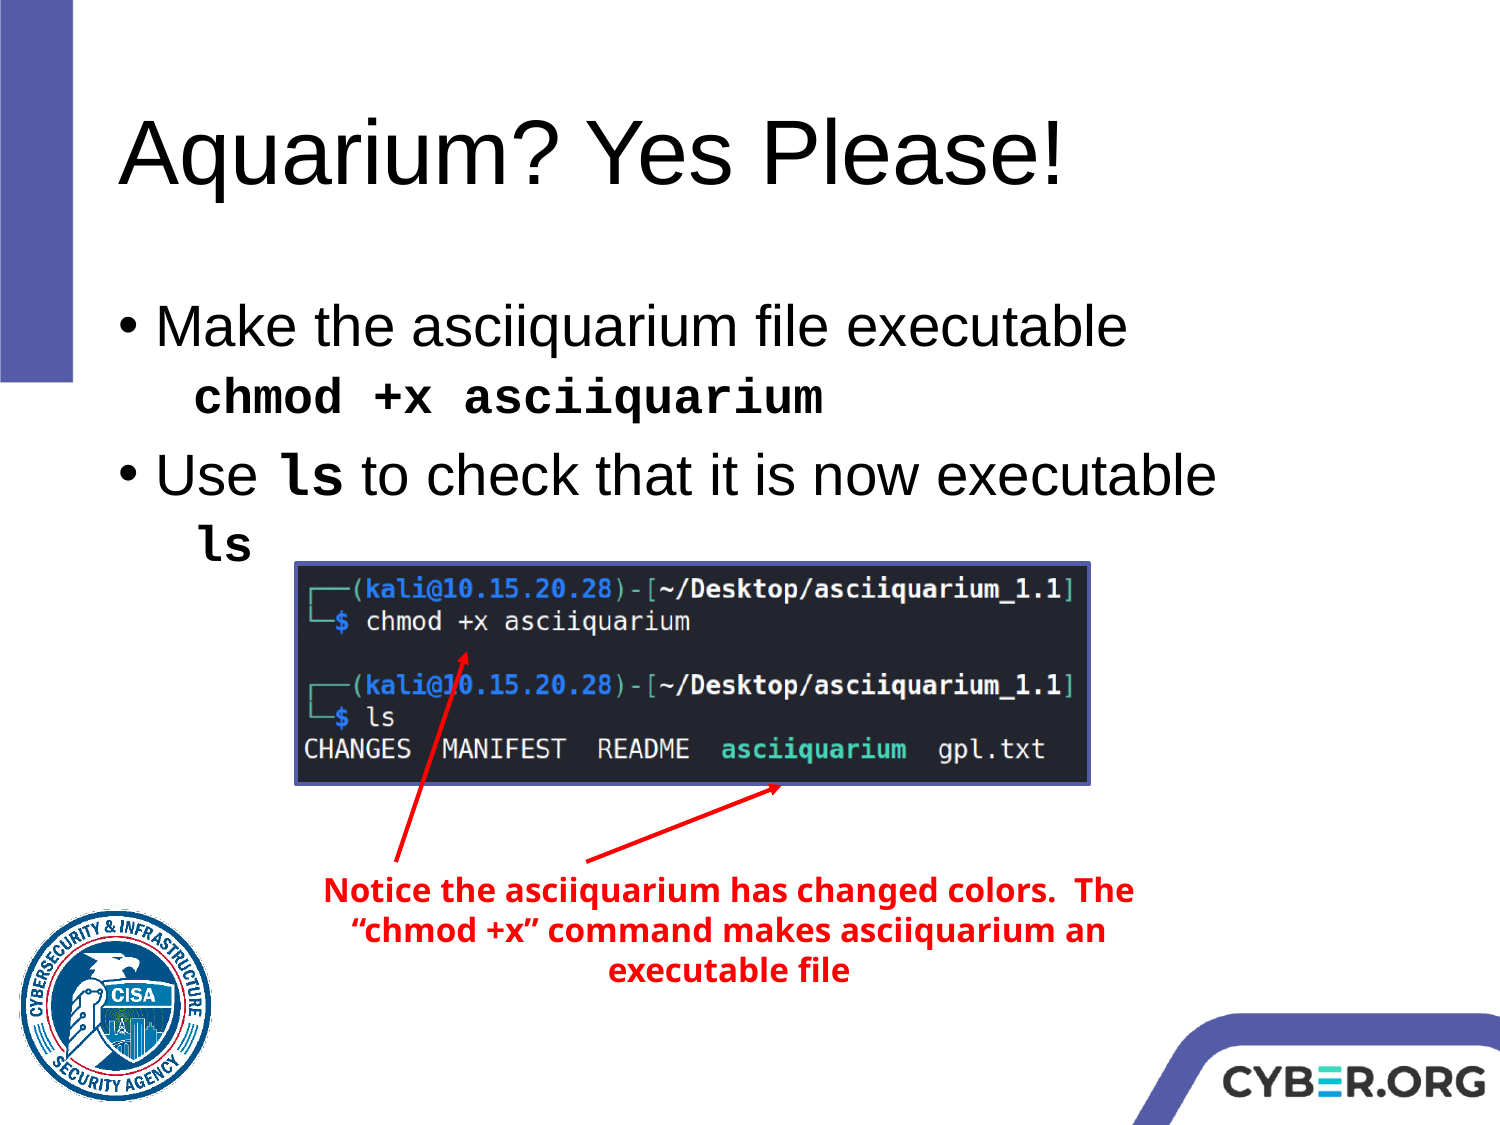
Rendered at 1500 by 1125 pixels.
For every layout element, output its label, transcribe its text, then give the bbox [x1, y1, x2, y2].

list Make the asciiquarium file executable chmod +x asciiquarium Use ls to check that it is now executable ls [103, 289, 1397, 1014]
title Aquarium? Yes Please! [103, 59, 1397, 249]
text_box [395, 650, 468, 863]
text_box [585, 784, 783, 863]
text_box Notice the asciiquarium has changed colors. The “chmod +x” command makes asciiquarium an executable file [254, 861, 1205, 997]
picture [0, 0, 1500, 1125]
